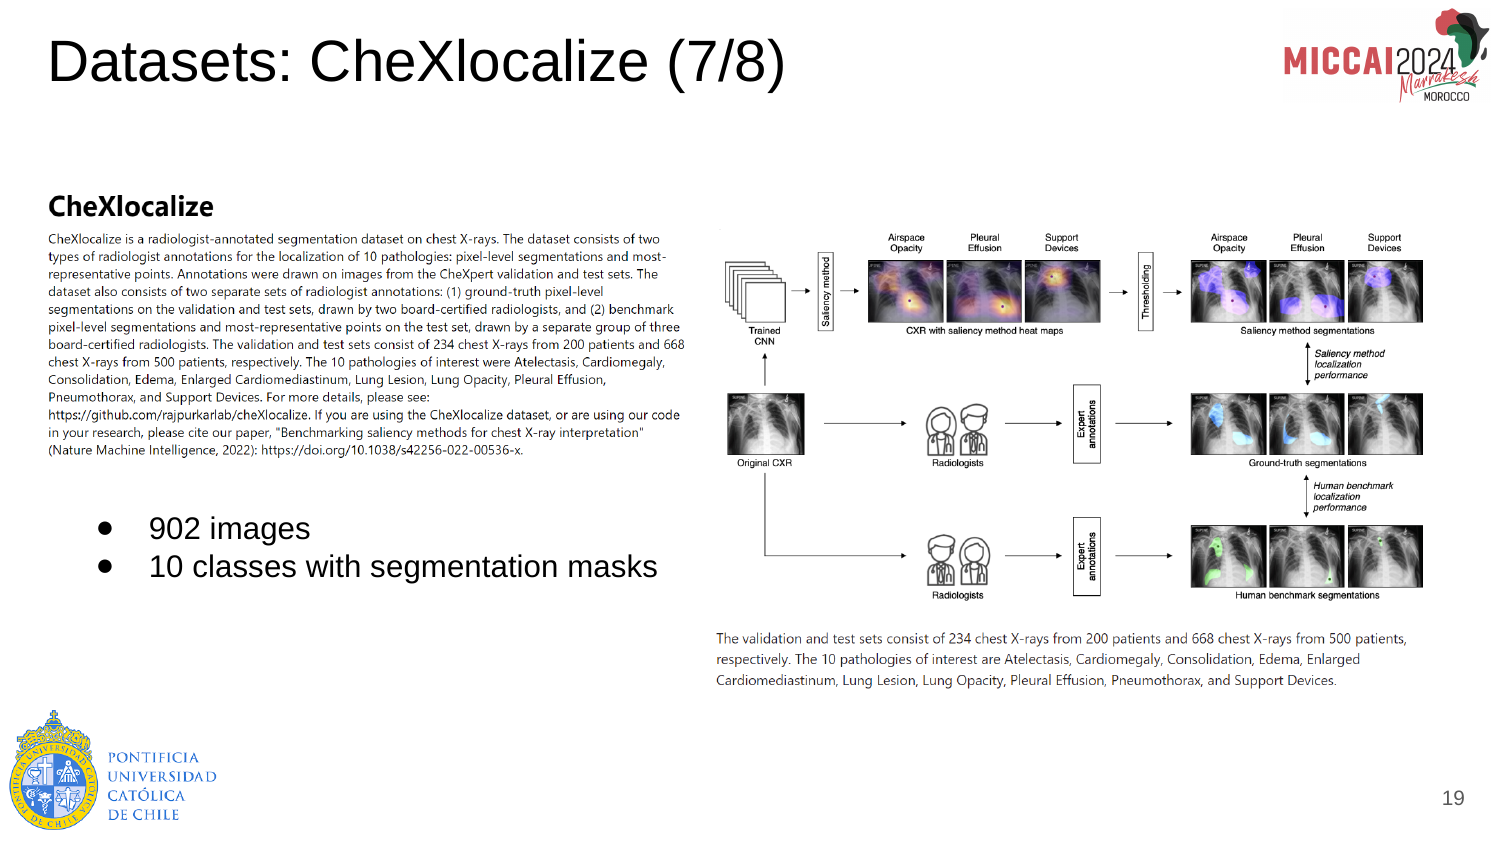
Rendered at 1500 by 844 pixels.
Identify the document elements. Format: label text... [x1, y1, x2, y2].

picture [713, 221, 1437, 692]
slide_number ‹#› [1389, 764, 1480, 830]
picture [1283, 8, 1491, 103]
title Datasets: CheXlocalize (7/8) [32, 8, 1269, 103]
picture [44, 192, 691, 464]
text_box 902 images 10 classes with segmentation masks [58, 493, 690, 599]
picture [9, 710, 217, 830]
